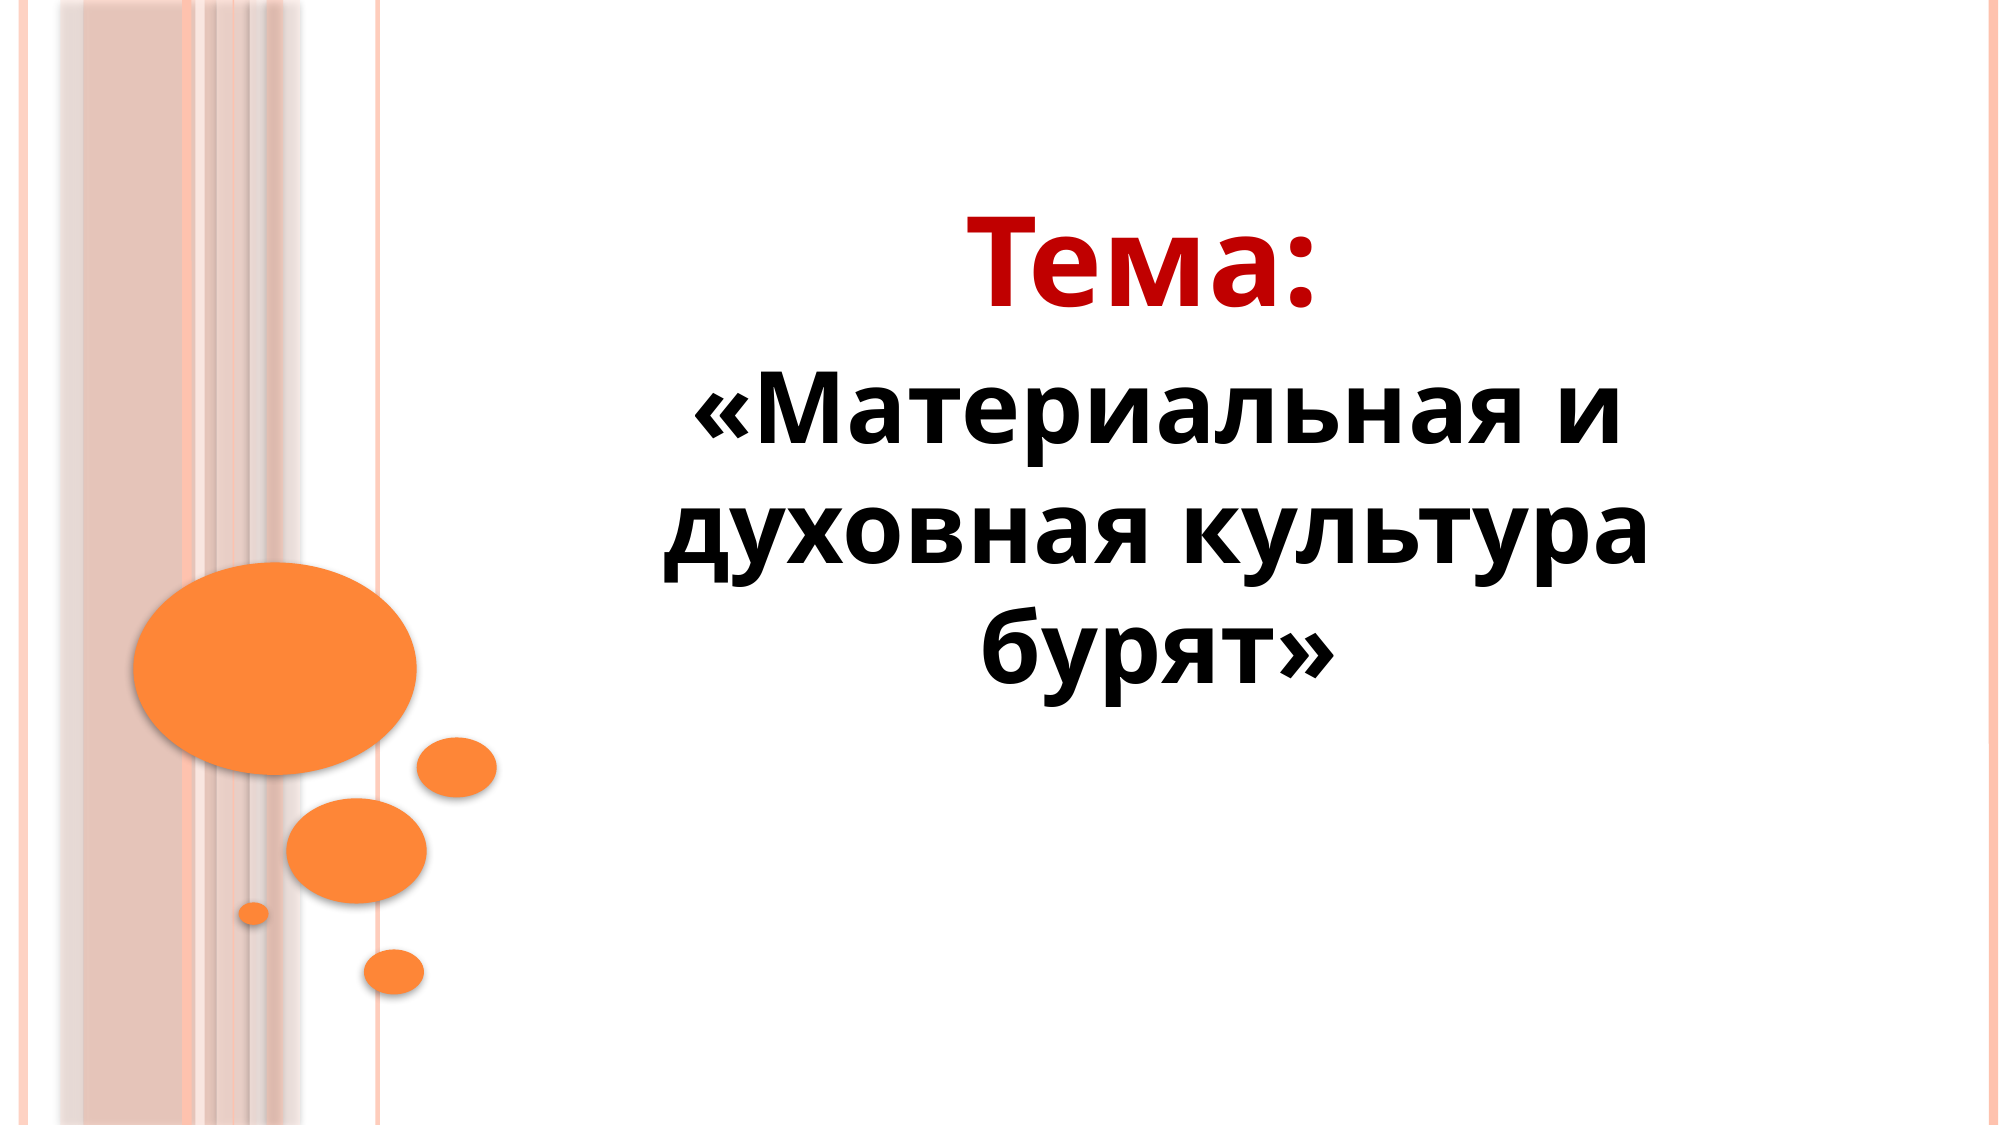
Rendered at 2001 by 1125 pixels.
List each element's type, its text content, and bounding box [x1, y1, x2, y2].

subtitle Тема: «Материальная и духовная культура бурят» [483, 173, 1834, 399]
